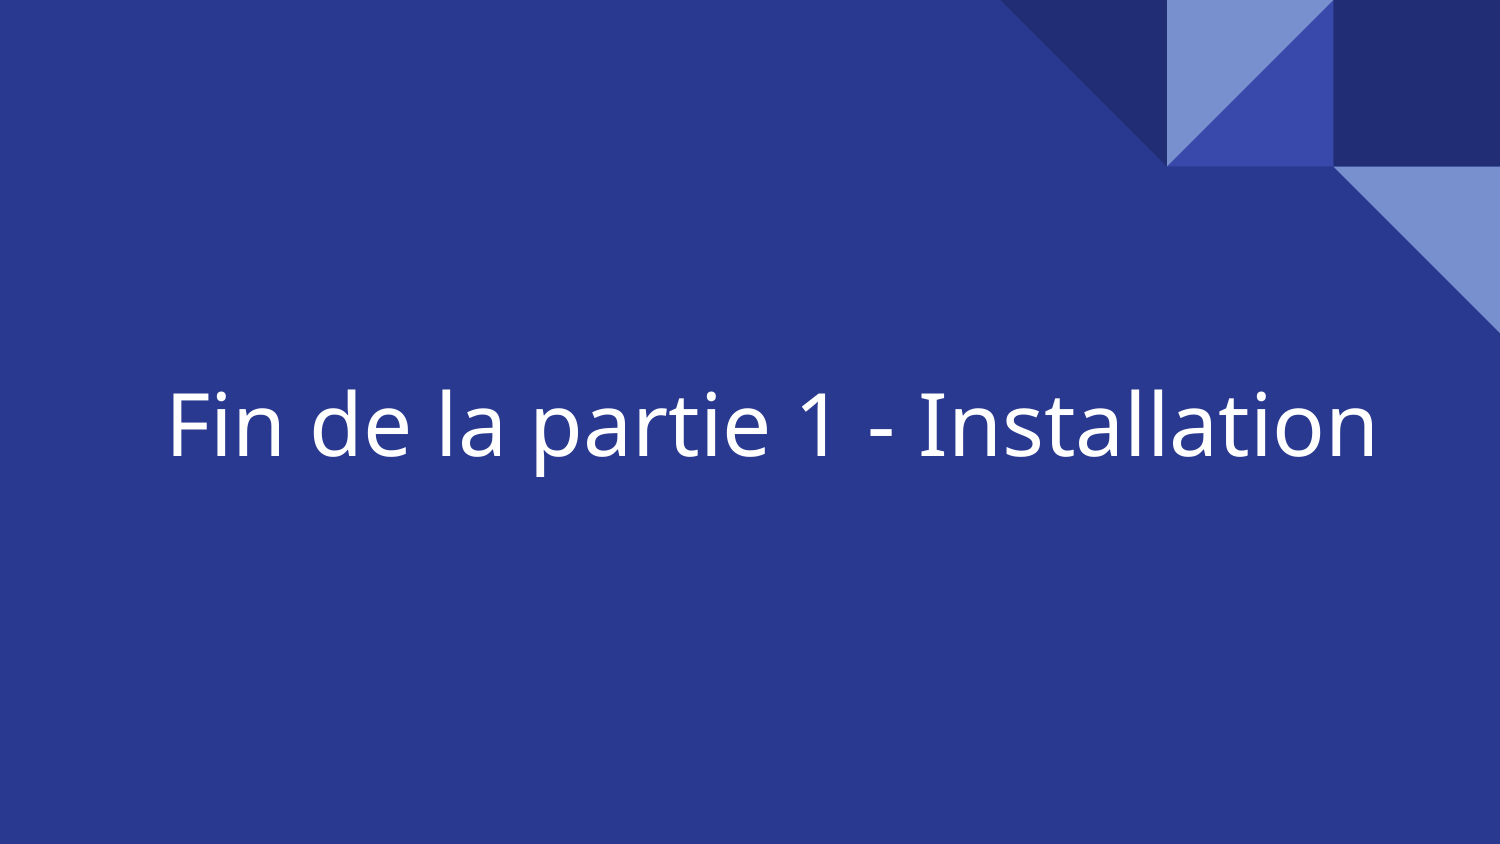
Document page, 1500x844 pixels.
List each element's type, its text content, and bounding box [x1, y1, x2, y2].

title Fin de la partie 1 - Installation [98, 353, 1447, 491]
